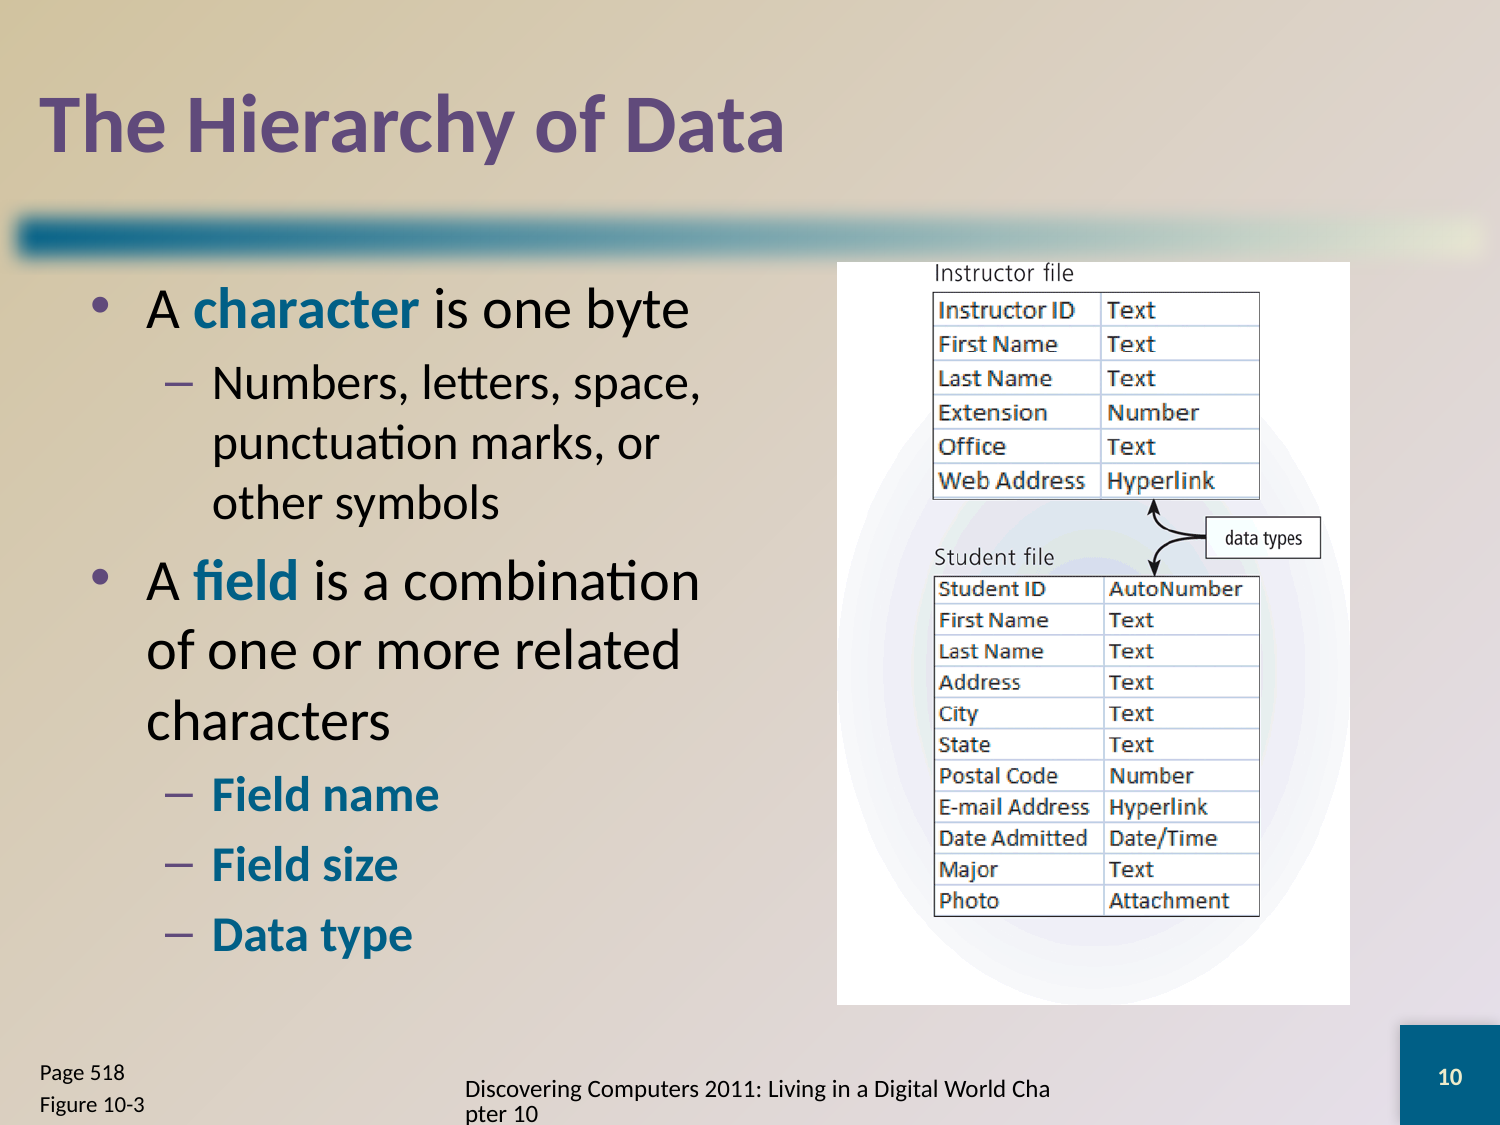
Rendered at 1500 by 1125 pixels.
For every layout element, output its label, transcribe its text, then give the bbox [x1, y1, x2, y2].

list Page 518 Figure 10-3 [24, 1050, 300, 1125]
footer Discovering Computers 2011: Living in a Digital World Chapter 10 [450, 1050, 1075, 1125]
slide_number 10 [1400, 1025, 1500, 1125]
title The Hierarchy of Data [24, 24, 1475, 213]
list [837, 262, 1351, 1006]
list A character is one byte Numbers, letters, space, punctuation marks, or other symbols A field is a combination of one or more related characters Field name Field size Data type [75, 262, 738, 1005]
